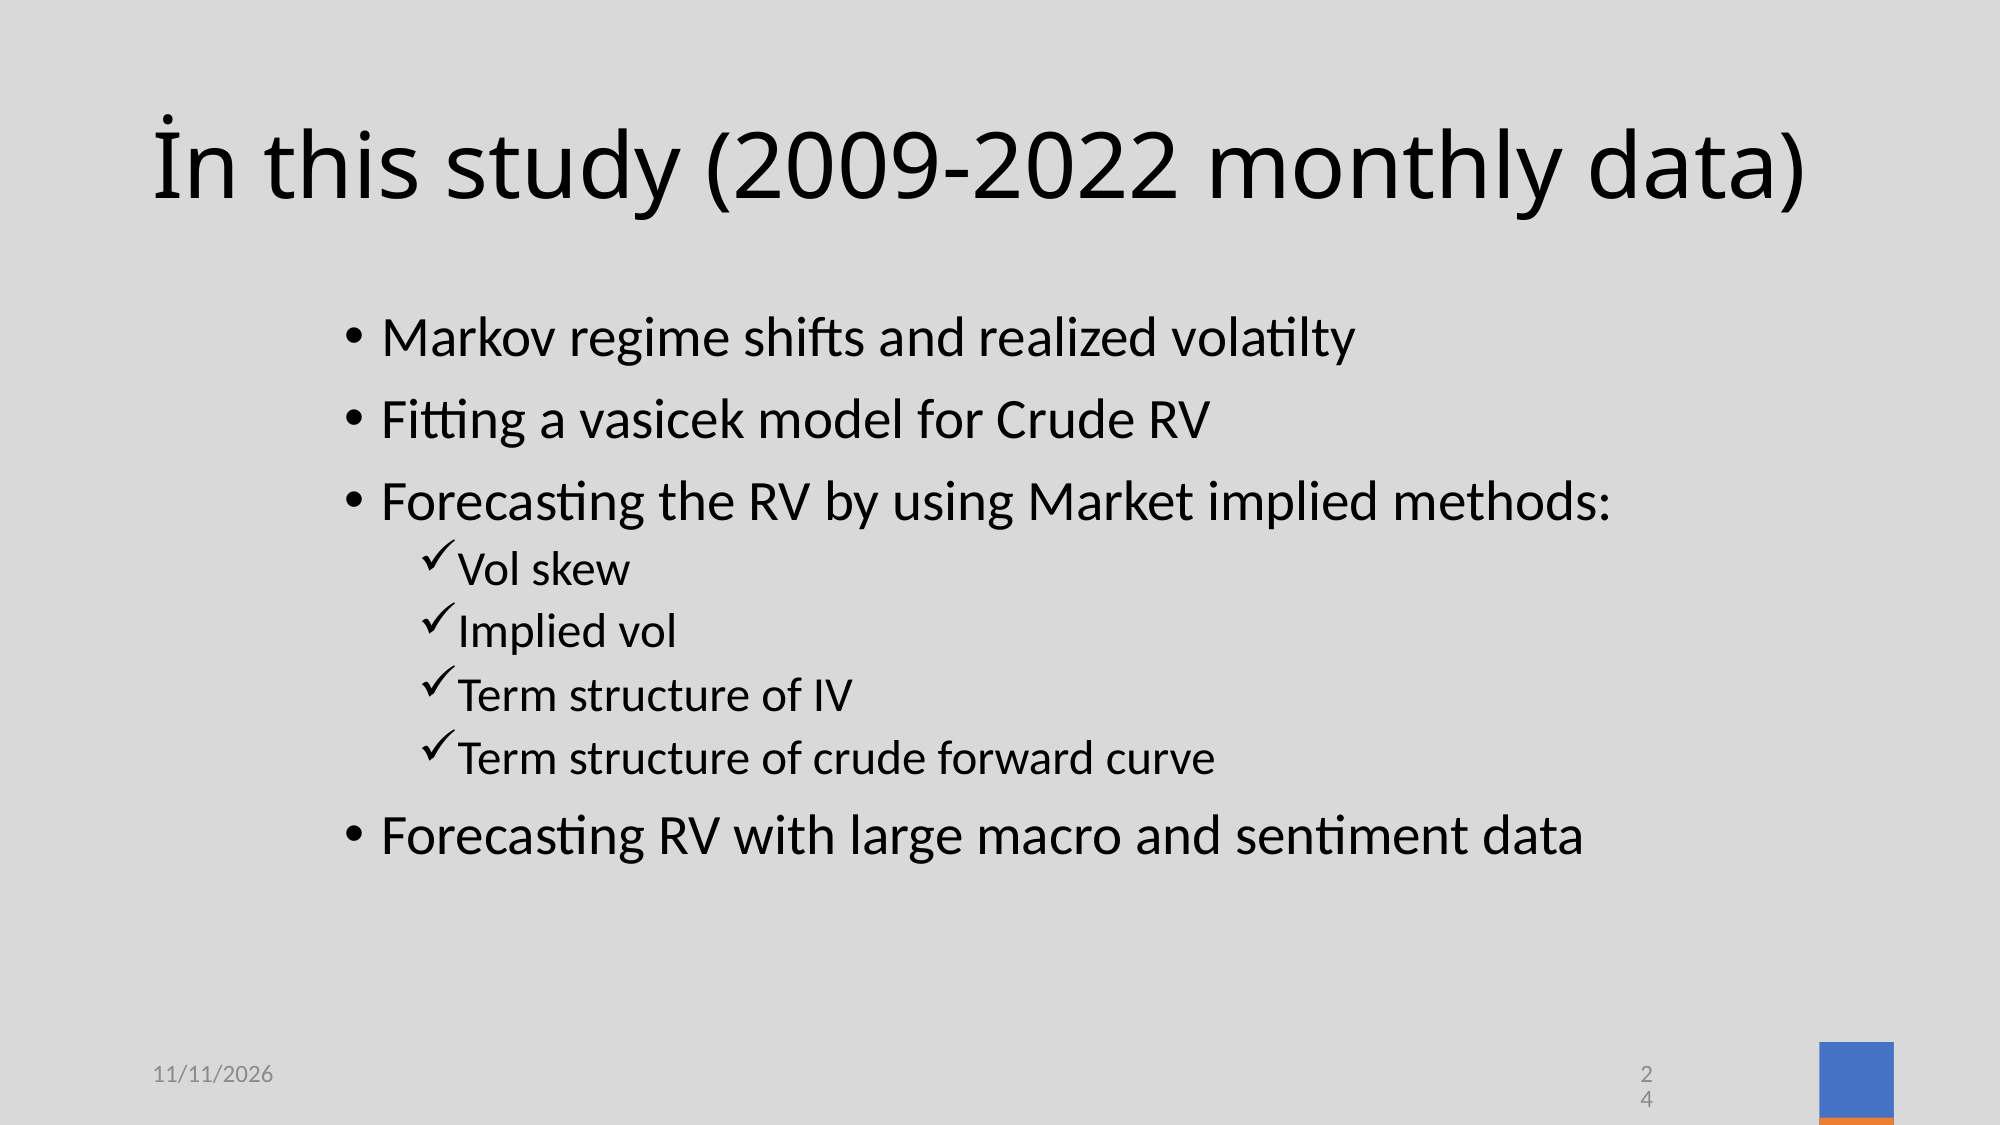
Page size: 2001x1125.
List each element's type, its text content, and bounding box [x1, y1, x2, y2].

slide_number 24 [1629, 1057, 1656, 1088]
list Markov regime shifts and realized volatilty Fitting a vasicek model for Crude RV Forecasting the RV by using Market implied methods: Vol skew Implied vol Term structure of IV Term structure of crude forward curve Forecasting RV with large macro and sentiment data [329, 299, 1671, 878]
title İn this study (2009-2022 monthly data) [137, 59, 1863, 278]
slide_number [137, 1042, 588, 1103]
